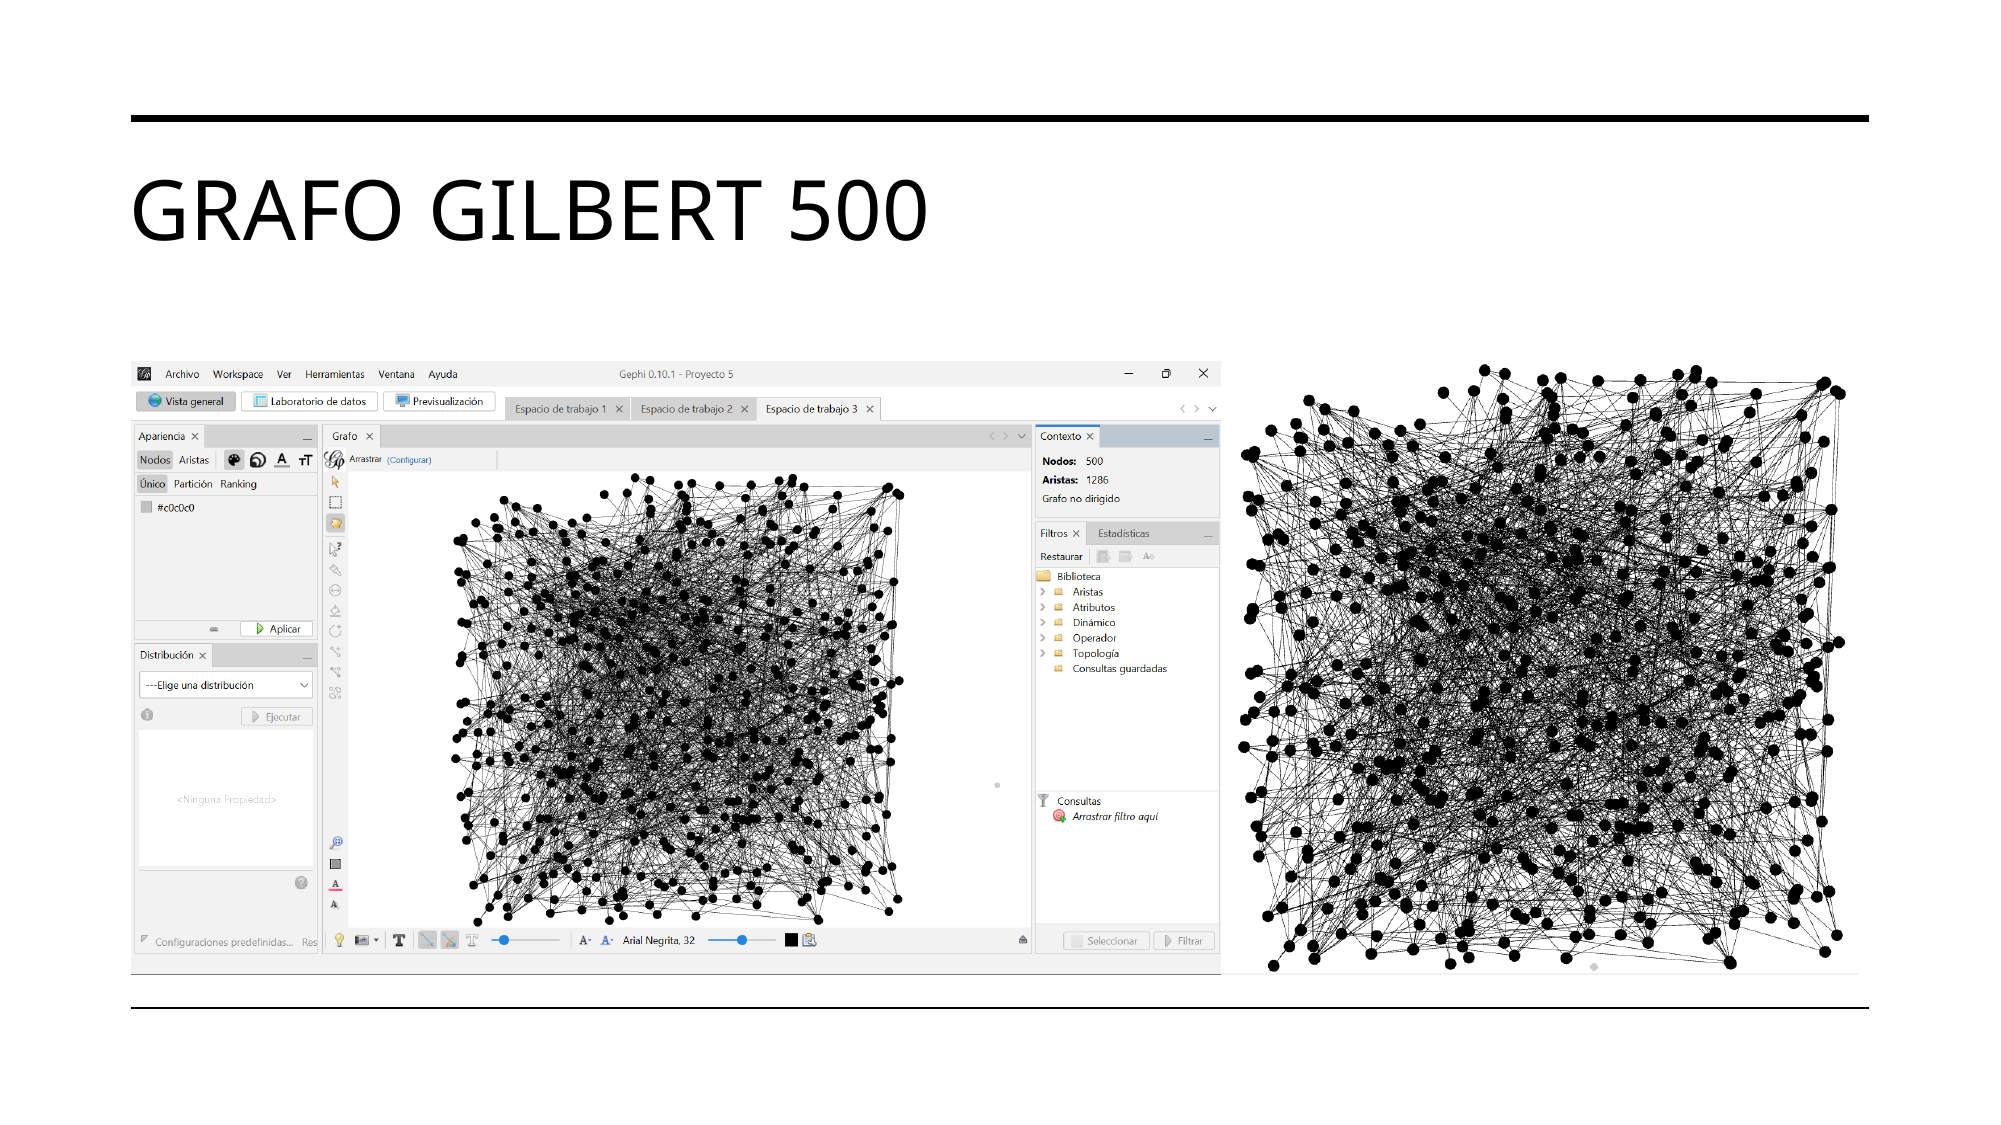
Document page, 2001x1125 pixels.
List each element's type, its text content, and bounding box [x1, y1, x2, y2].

picture [1221, 364, 1859, 975]
title Grafo GILBERT 500 [114, 149, 1869, 365]
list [131, 361, 1222, 975]
